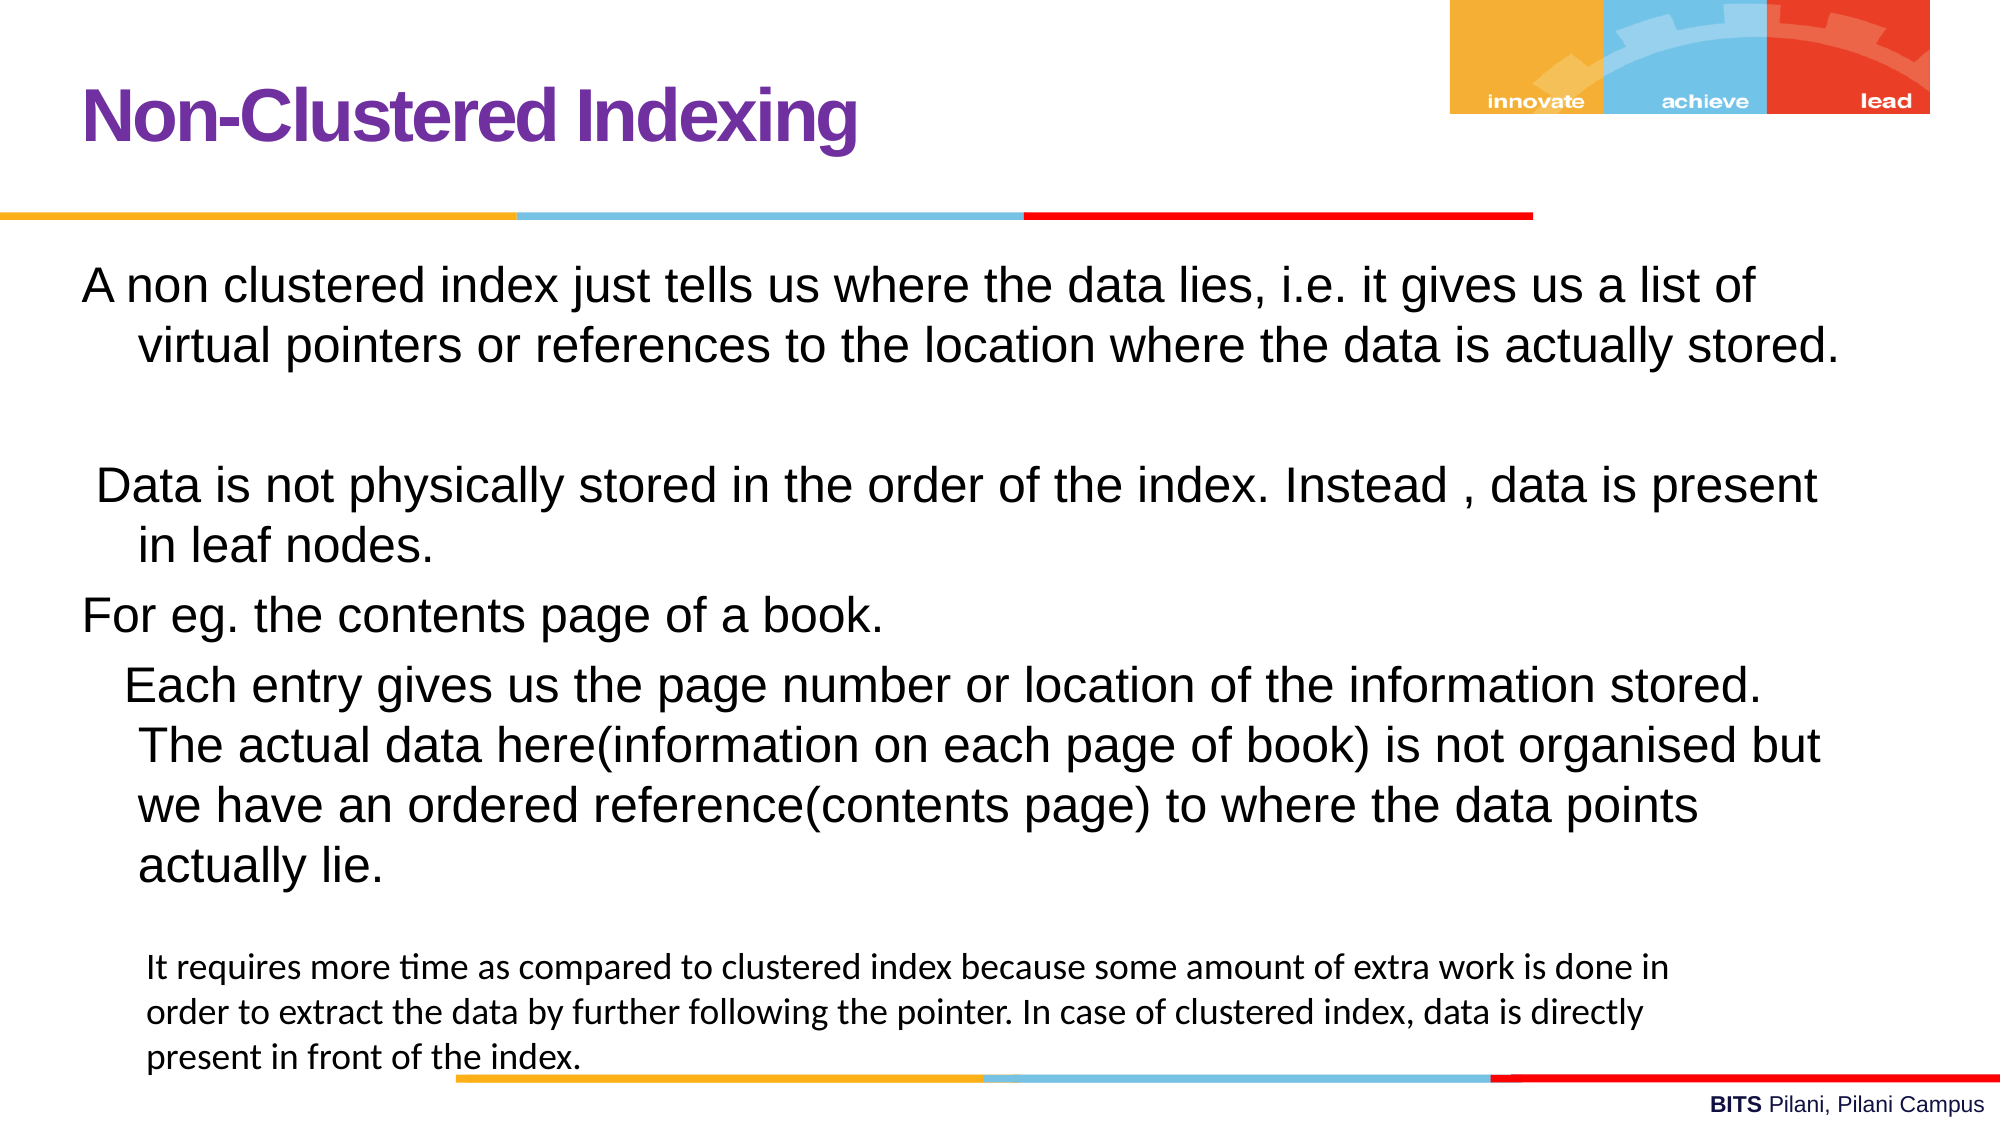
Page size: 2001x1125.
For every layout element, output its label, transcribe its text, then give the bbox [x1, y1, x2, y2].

picture [1449, 0, 1930, 114]
list Non­-Clustered Indexing [66, 24, 1450, 213]
list A non clustered index just tells us where the data lies, i.e. it gives us a list of virtual pointers or references to the location where the data is actually stored. Data is not physically stored in the order of the index. Instead , data is present in leaf nodes. For eg. the contents page of a book. Each entry gives us the page number or location of the information stored. The actual data here(information on each page of book) is not organised but we have an ordered reference(contents page) to where the data points actually lie. [66, 245, 1867, 935]
text_box It requires more time as compared to clustered index because some amount of extra work is done in order to extract the data by further following the pointer. In case of clustered index, data is directly present in front of the index. [131, 934, 1732, 1085]
